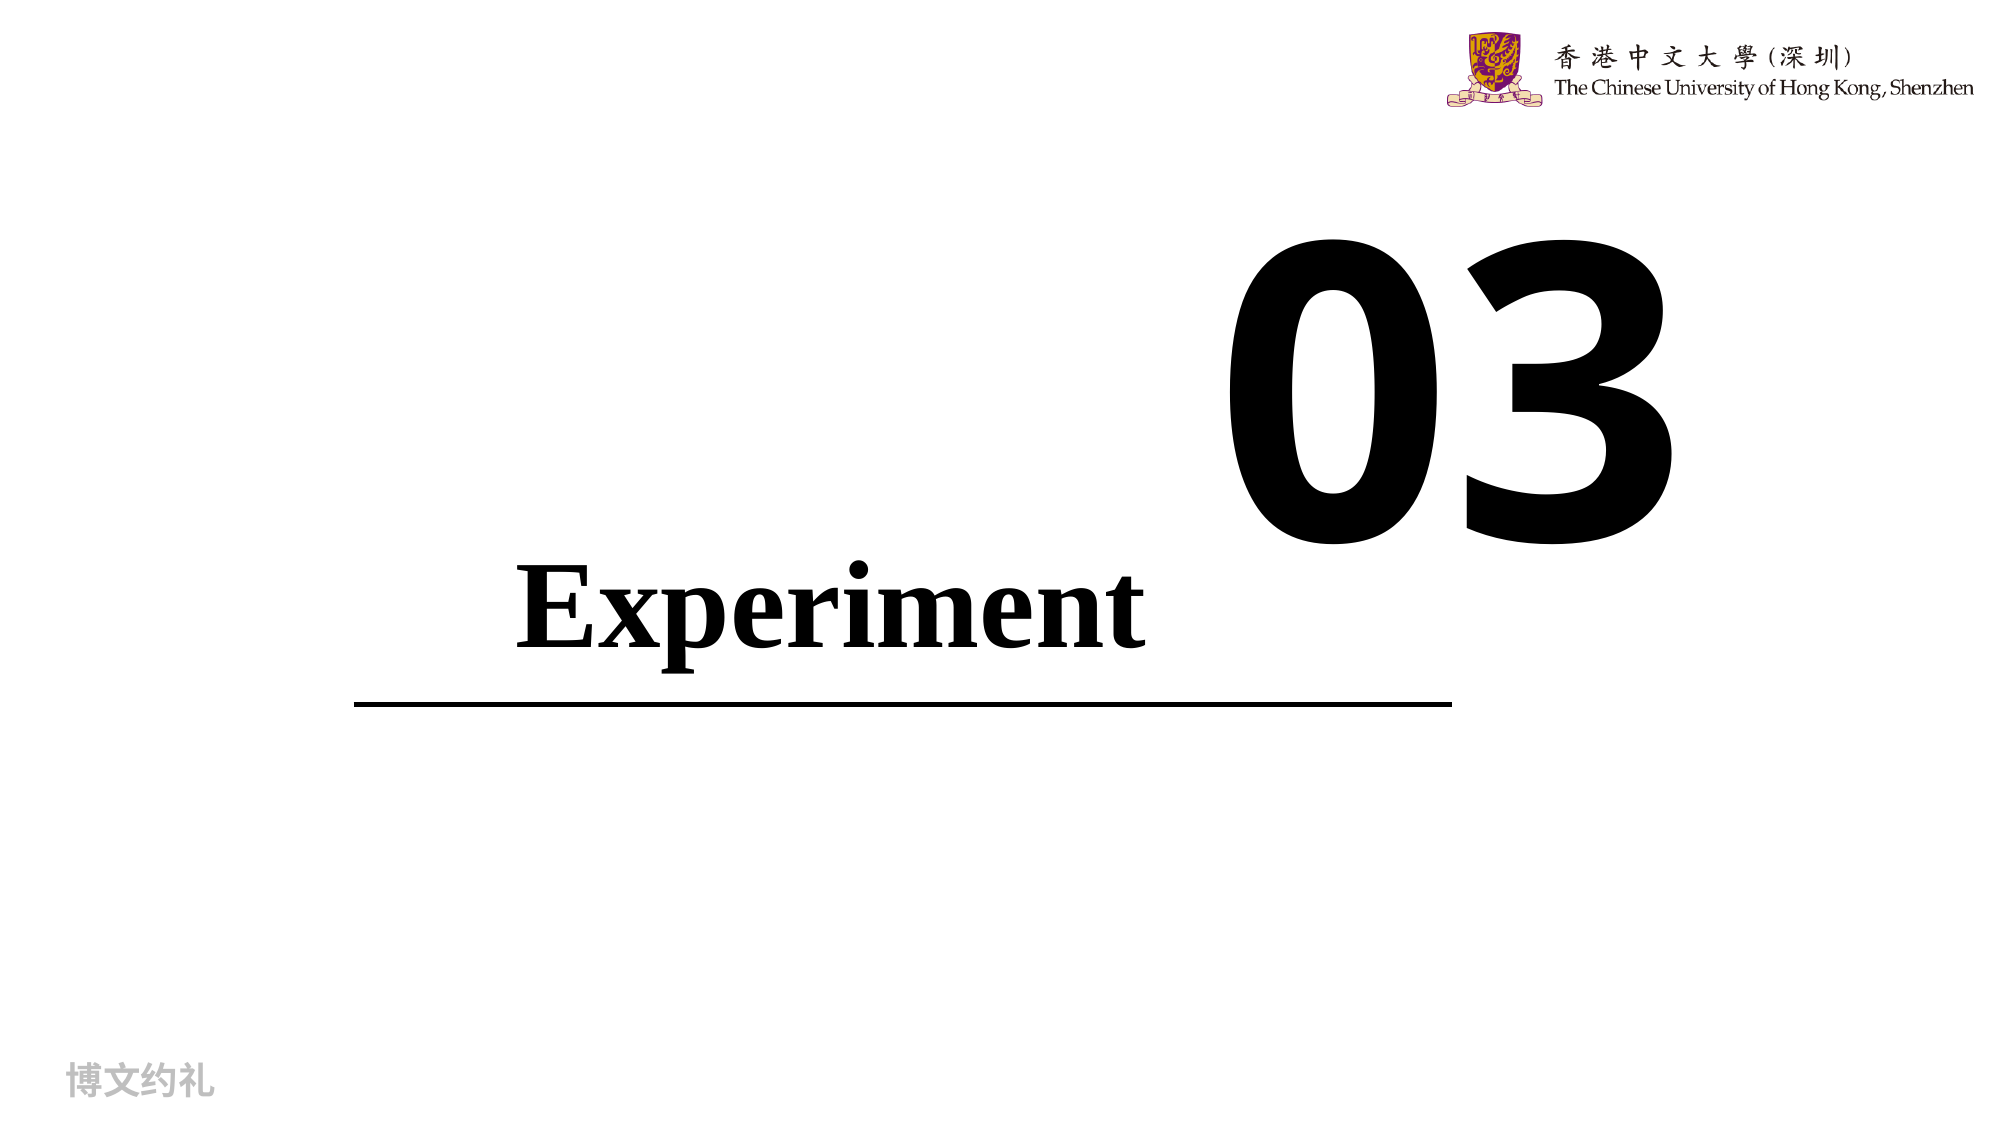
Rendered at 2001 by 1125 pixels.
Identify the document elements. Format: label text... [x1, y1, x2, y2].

picture [1447, 31, 1974, 107]
text_box Experiment [159, 532, 1502, 641]
text_box 03 [1103, 174, 1802, 440]
